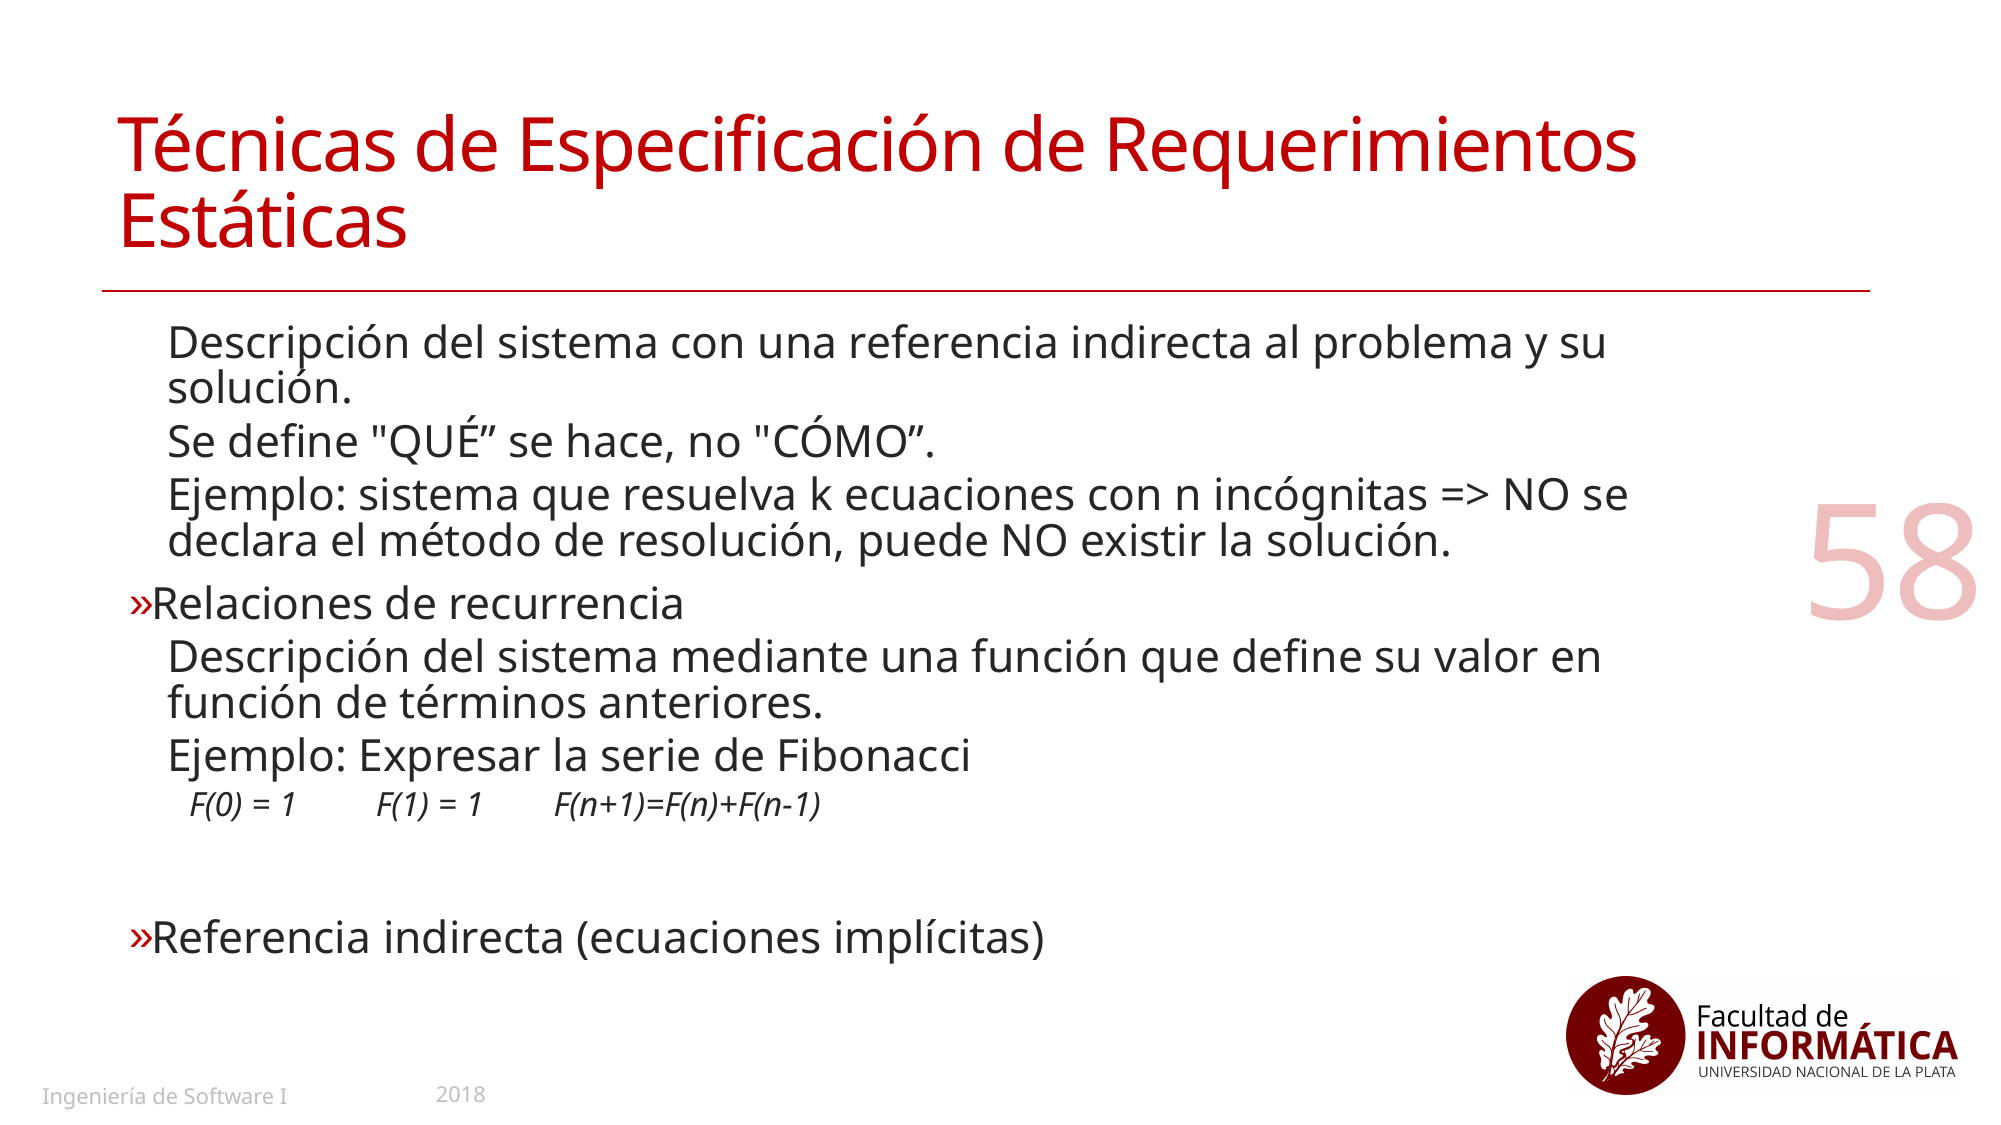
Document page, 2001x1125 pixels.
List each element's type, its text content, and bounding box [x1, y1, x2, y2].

list Descripción del sistema con una referencia indirecta al problema y su solución. Se define "QUÉ” se hace, no "CÓMO”. Ejemplo: sistema que resuelva k ecuaciones con n incógnitas => NO se declara el método de resolución, puede NO existir la solución. Relaciones de recurrencia Descripción del sistema mediante una función que define su valor en función de términos anteriores. Ejemplo: Expresar la serie de Fibonacci F(0) = 1 F(1) = 1 F(n+1)=F(n)+F(n-1) Referencia indirecta (ecuaciones implícitas) [114, 314, 1765, 977]
title Técnicas de Especificación de Requerimientos Estáticas [102, 82, 1875, 291]
slide_number 2018 [421, 1073, 557, 1116]
picture [1566, 976, 1958, 1095]
slide_number 58 [1765, 456, 2000, 686]
footer Ingeniería de Software I [27, 1075, 382, 1111]
